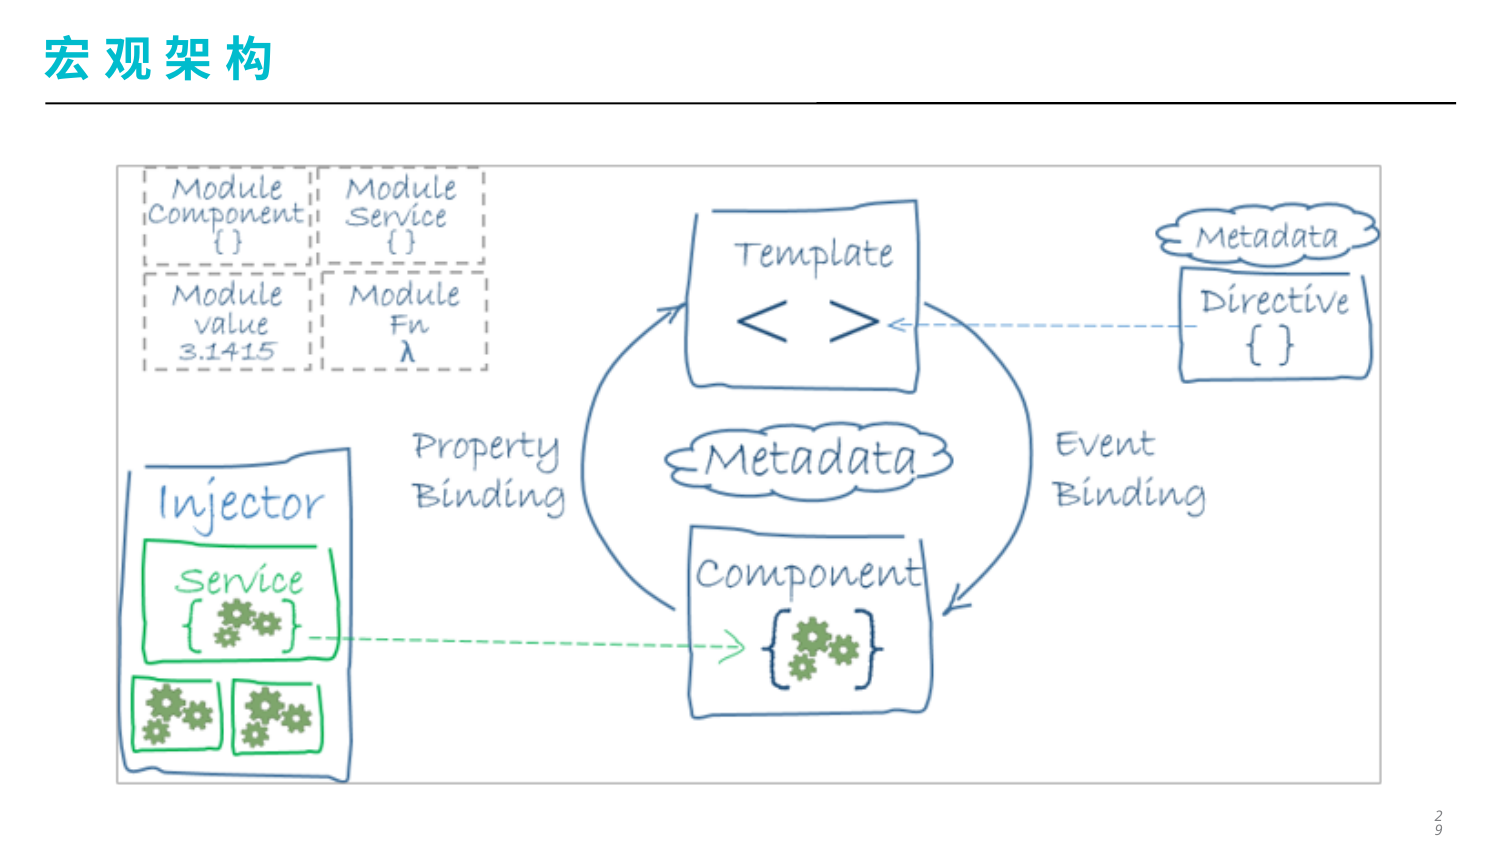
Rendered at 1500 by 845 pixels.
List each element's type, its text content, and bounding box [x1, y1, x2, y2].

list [113, 150, 1387, 799]
slide_number 29 [1425, 801, 1457, 827]
title 宏观架构 [43, 26, 1457, 89]
